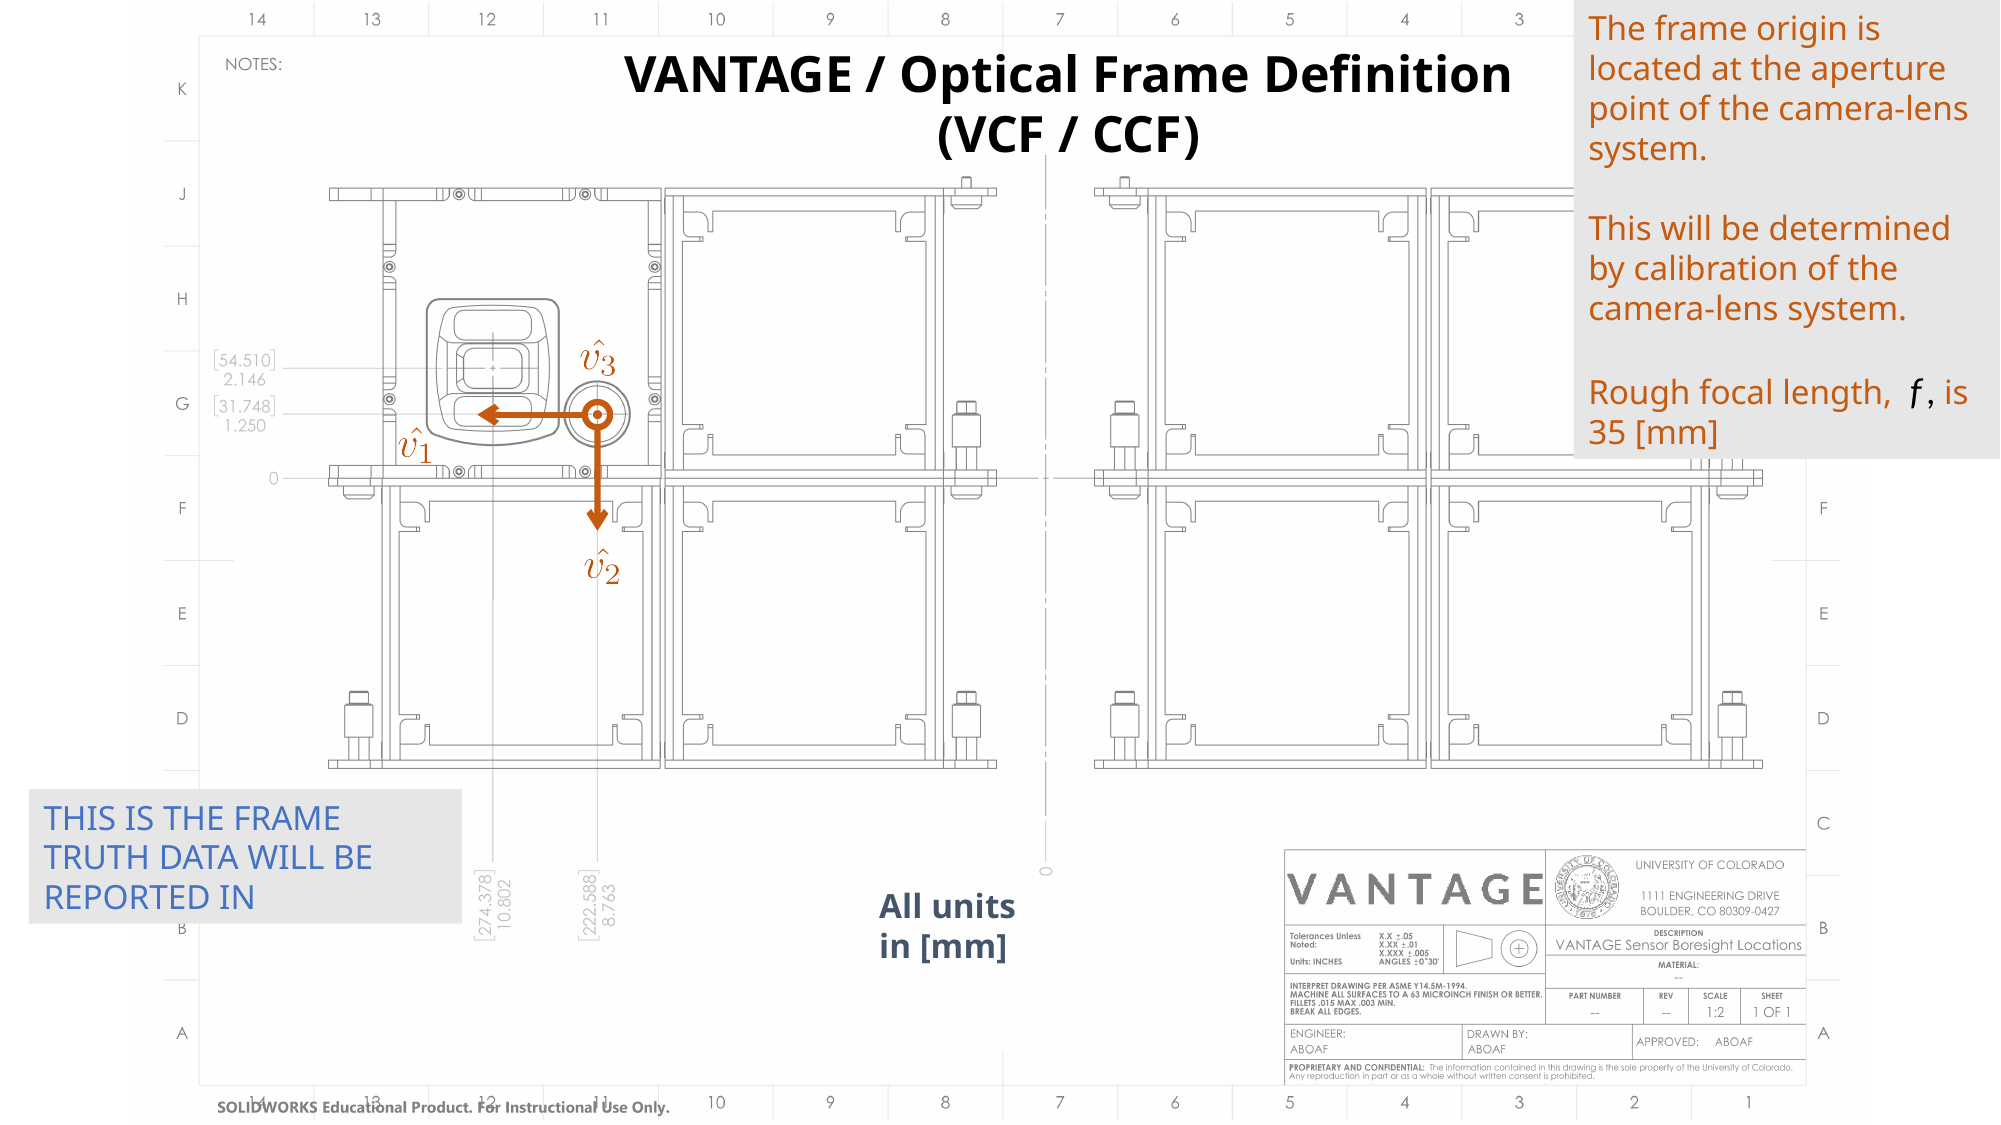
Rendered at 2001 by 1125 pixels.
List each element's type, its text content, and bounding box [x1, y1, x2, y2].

picture [398, 427, 431, 463]
text_box THIS IS THE FRAME TRUTH DATA WILL BE REPORTED IN [28, 789, 462, 924]
text_box The frame origin is located at the aperture point of the camera-lens system. This will be determined by calibration of the camera-lens system. Rough focal length, f , is 35 [mm] [1573, 0, 2000, 459]
picture [584, 548, 619, 584]
text_box All units in [mm] [864, 877, 1034, 973]
picture [580, 339, 615, 376]
text_box VANTAGE / Optical Frame Definition (VCF / CCF) [589, 35, 1548, 171]
text_box [130, 0, 1870, 1125]
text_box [477, 401, 611, 531]
